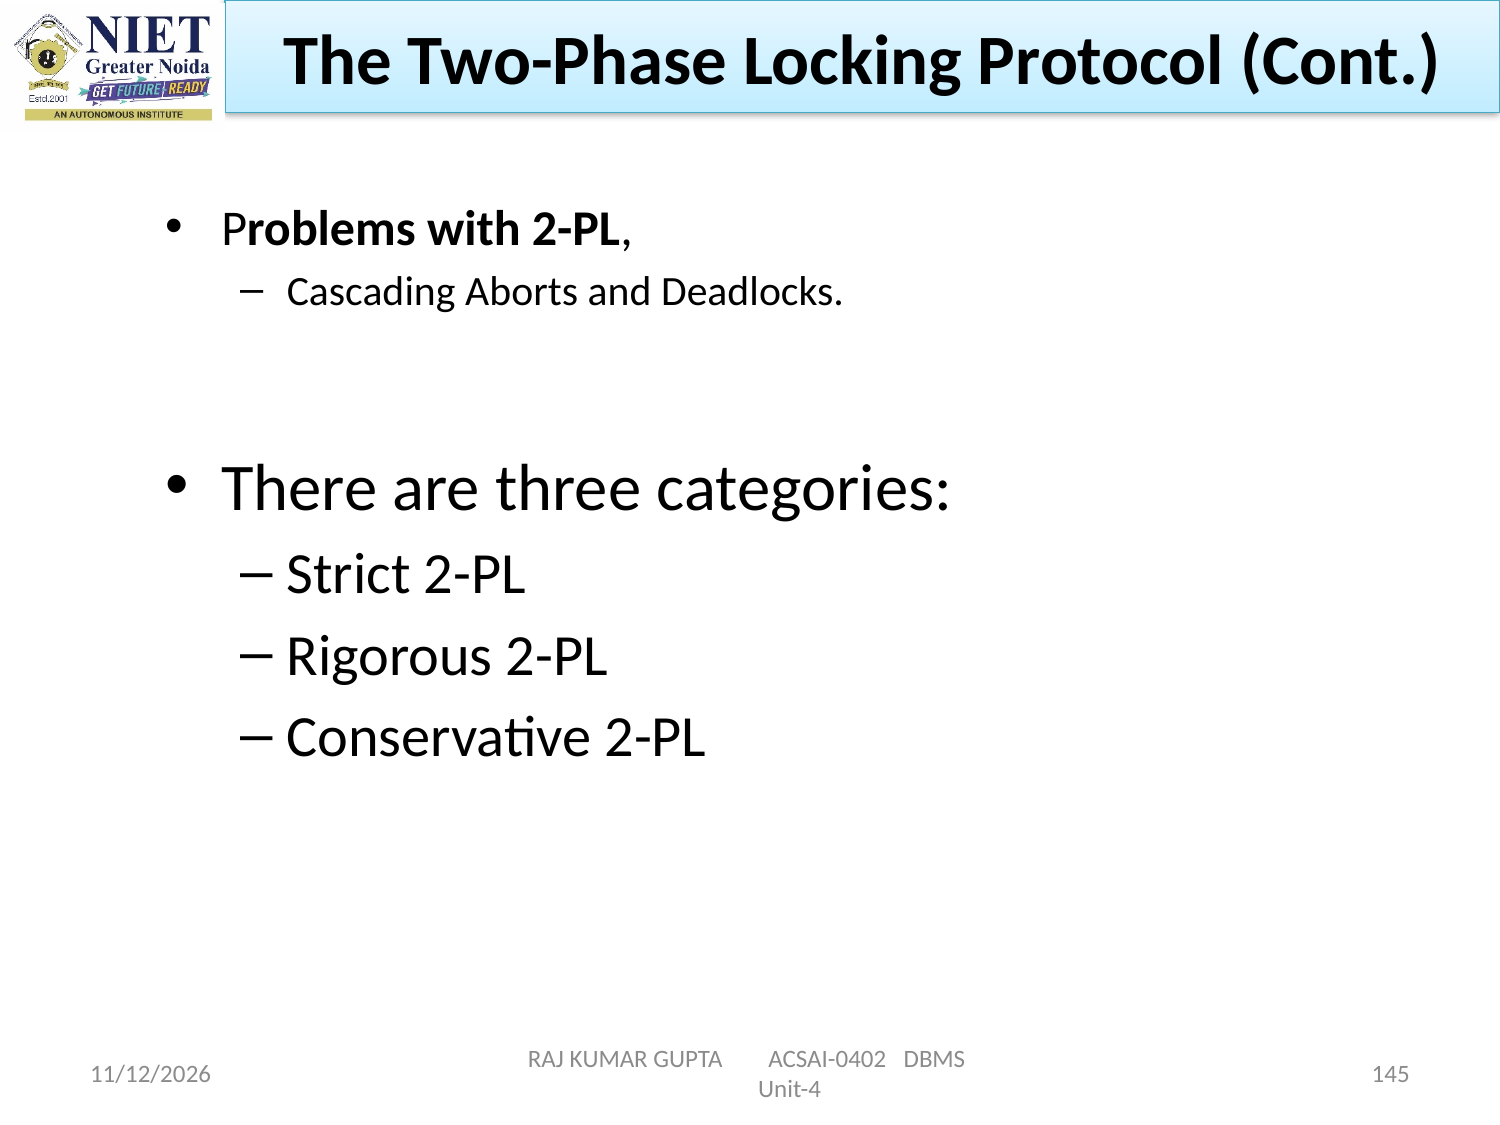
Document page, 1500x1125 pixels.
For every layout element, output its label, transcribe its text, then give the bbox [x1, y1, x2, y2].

text_box The Two-Phase Locking Protocol (Cont.) [224, 0, 1500, 113]
footer RAJ KUMAR GUPTA ACSAI-0402 DBMS Unit-4 [512, 1042, 988, 1103]
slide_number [75, 1042, 425, 1103]
picture [0, 2, 226, 131]
text_box Problems with 2-PL, Cascading Aborts and Deadlocks. There are three categories: Strict 2-PL Rigorous 2-PL Conservative 2-PL [149, 187, 1396, 1014]
slide_number 145 [1074, 1042, 1425, 1103]
